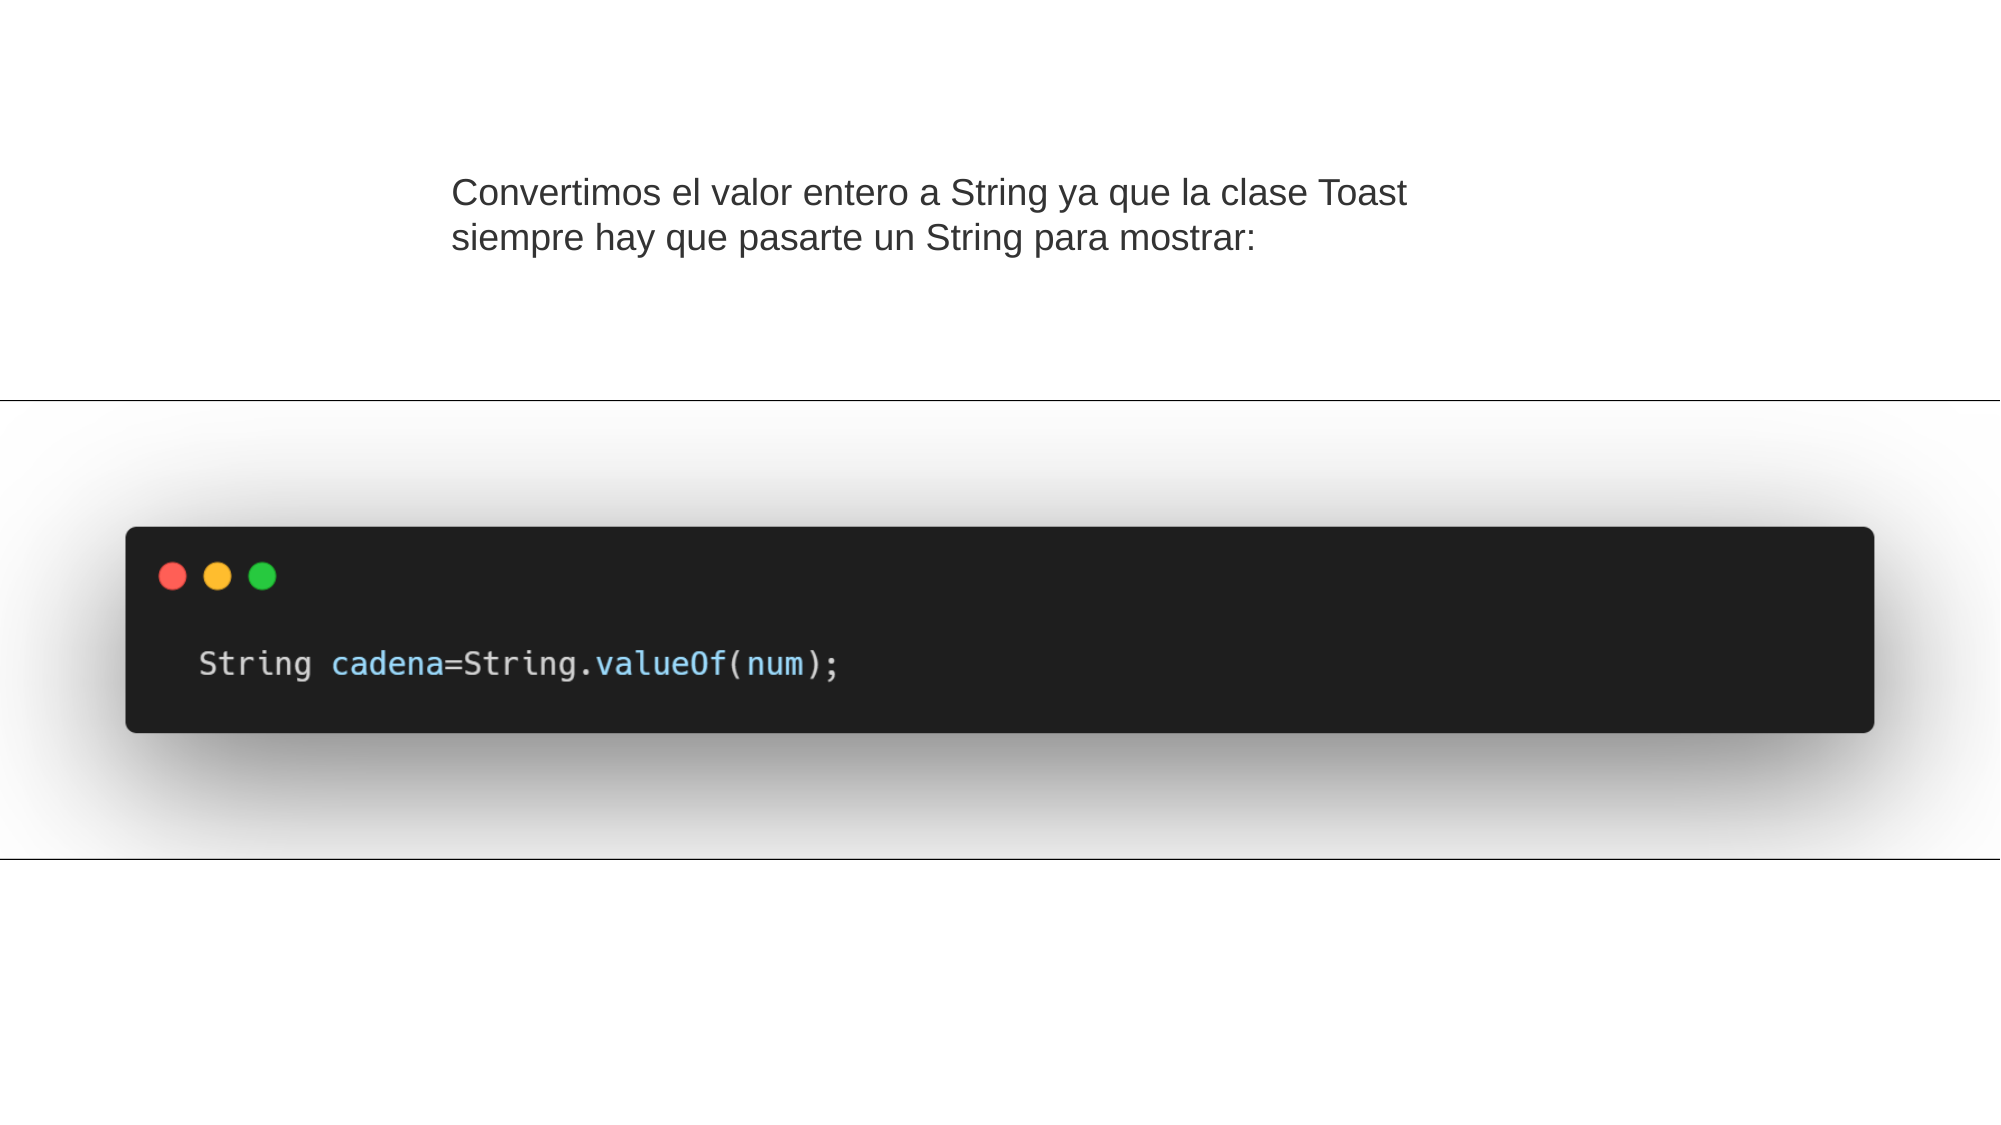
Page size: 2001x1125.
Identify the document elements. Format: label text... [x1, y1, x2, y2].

picture [0, 400, 2000, 860]
text_box Convertimos el valor entero a String ya que la clase Toast siempre hay que pasarte un String para mostrar: [436, 160, 1437, 266]
